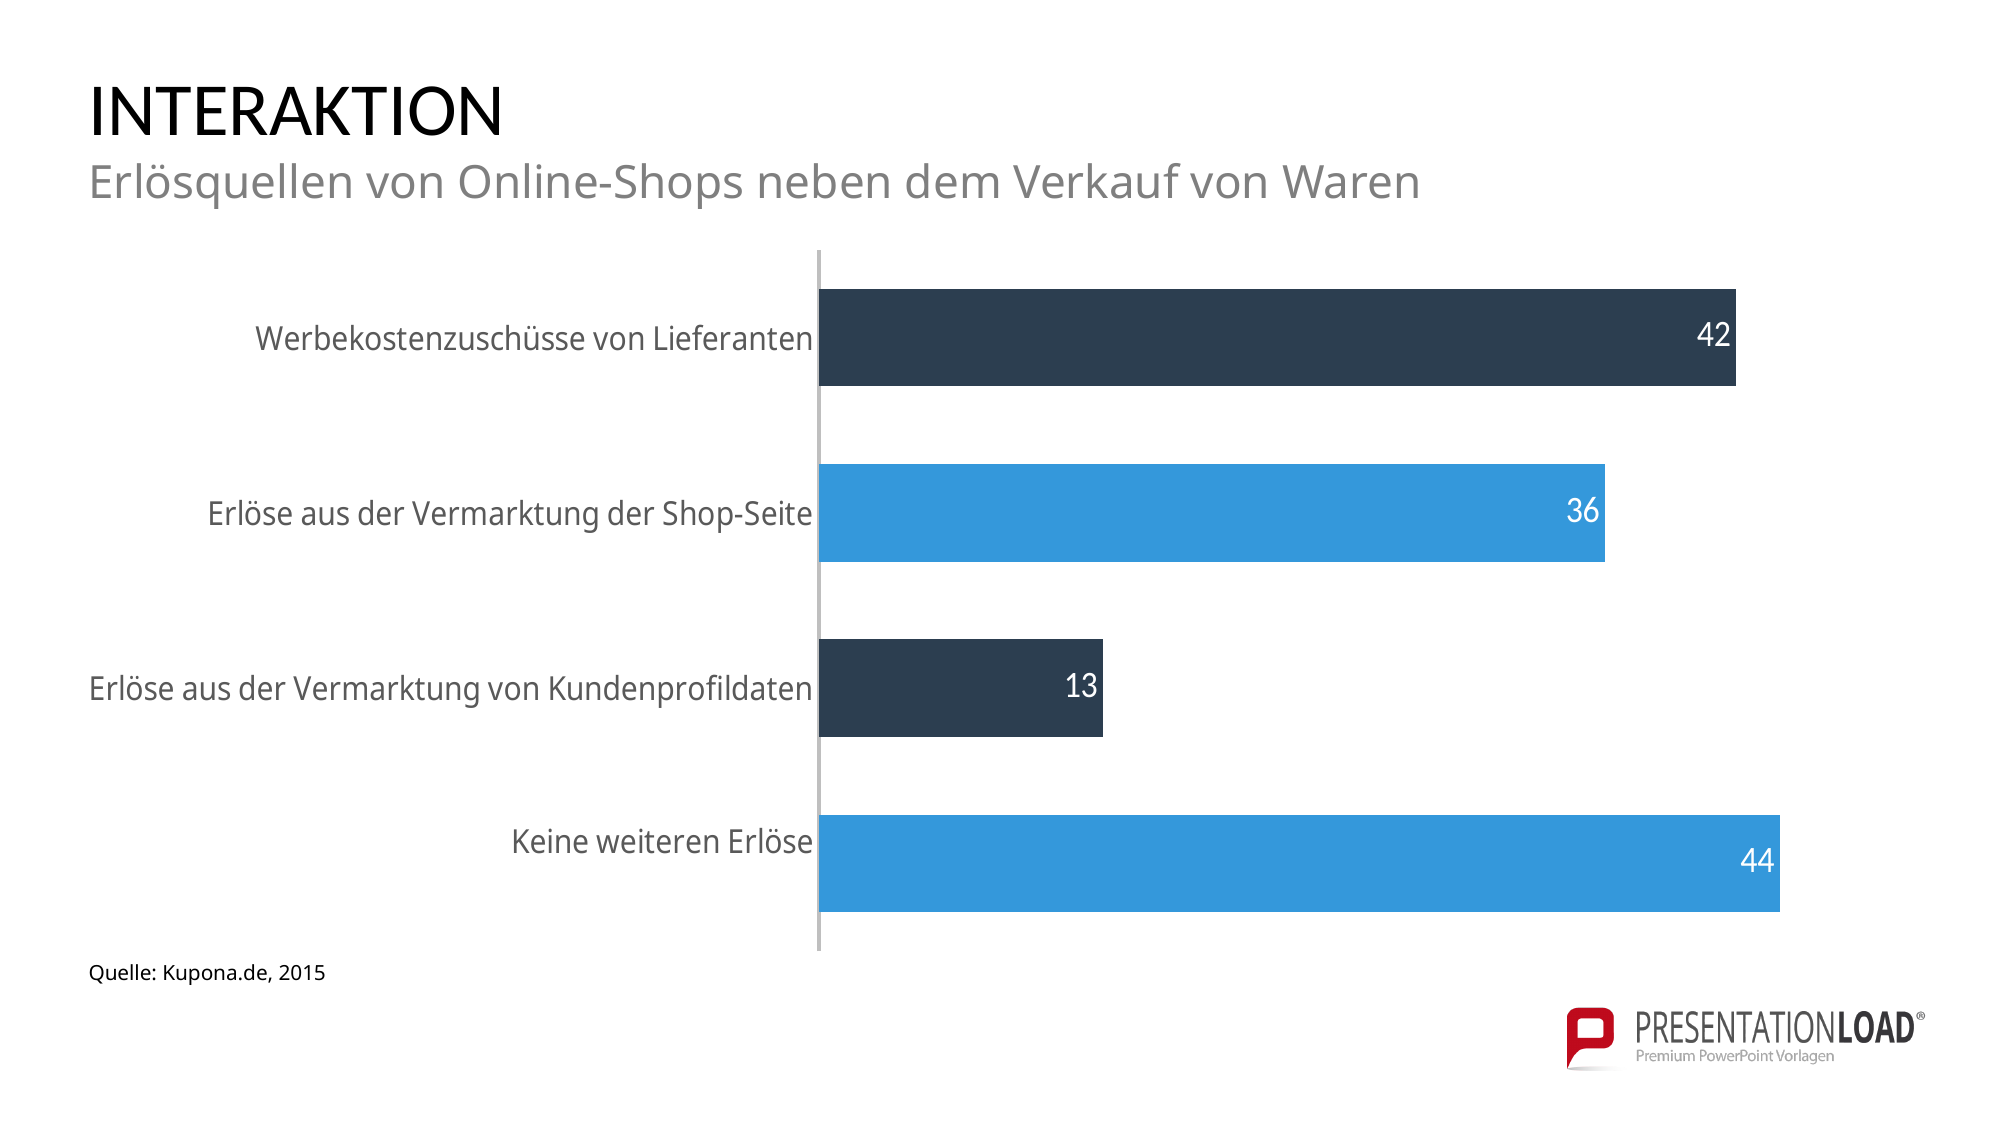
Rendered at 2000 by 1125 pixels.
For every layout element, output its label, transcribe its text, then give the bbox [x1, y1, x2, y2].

list Erlösquellen von Online-Shops neben dem Verkauf von Waren [88, 159, 1911, 247]
picture [1567, 1004, 1926, 1071]
text_box Quelle: Kupona.de, 2015 [86, 960, 546, 999]
chart [88, 247, 1912, 954]
title INTERAKTION [88, 70, 1911, 159]
